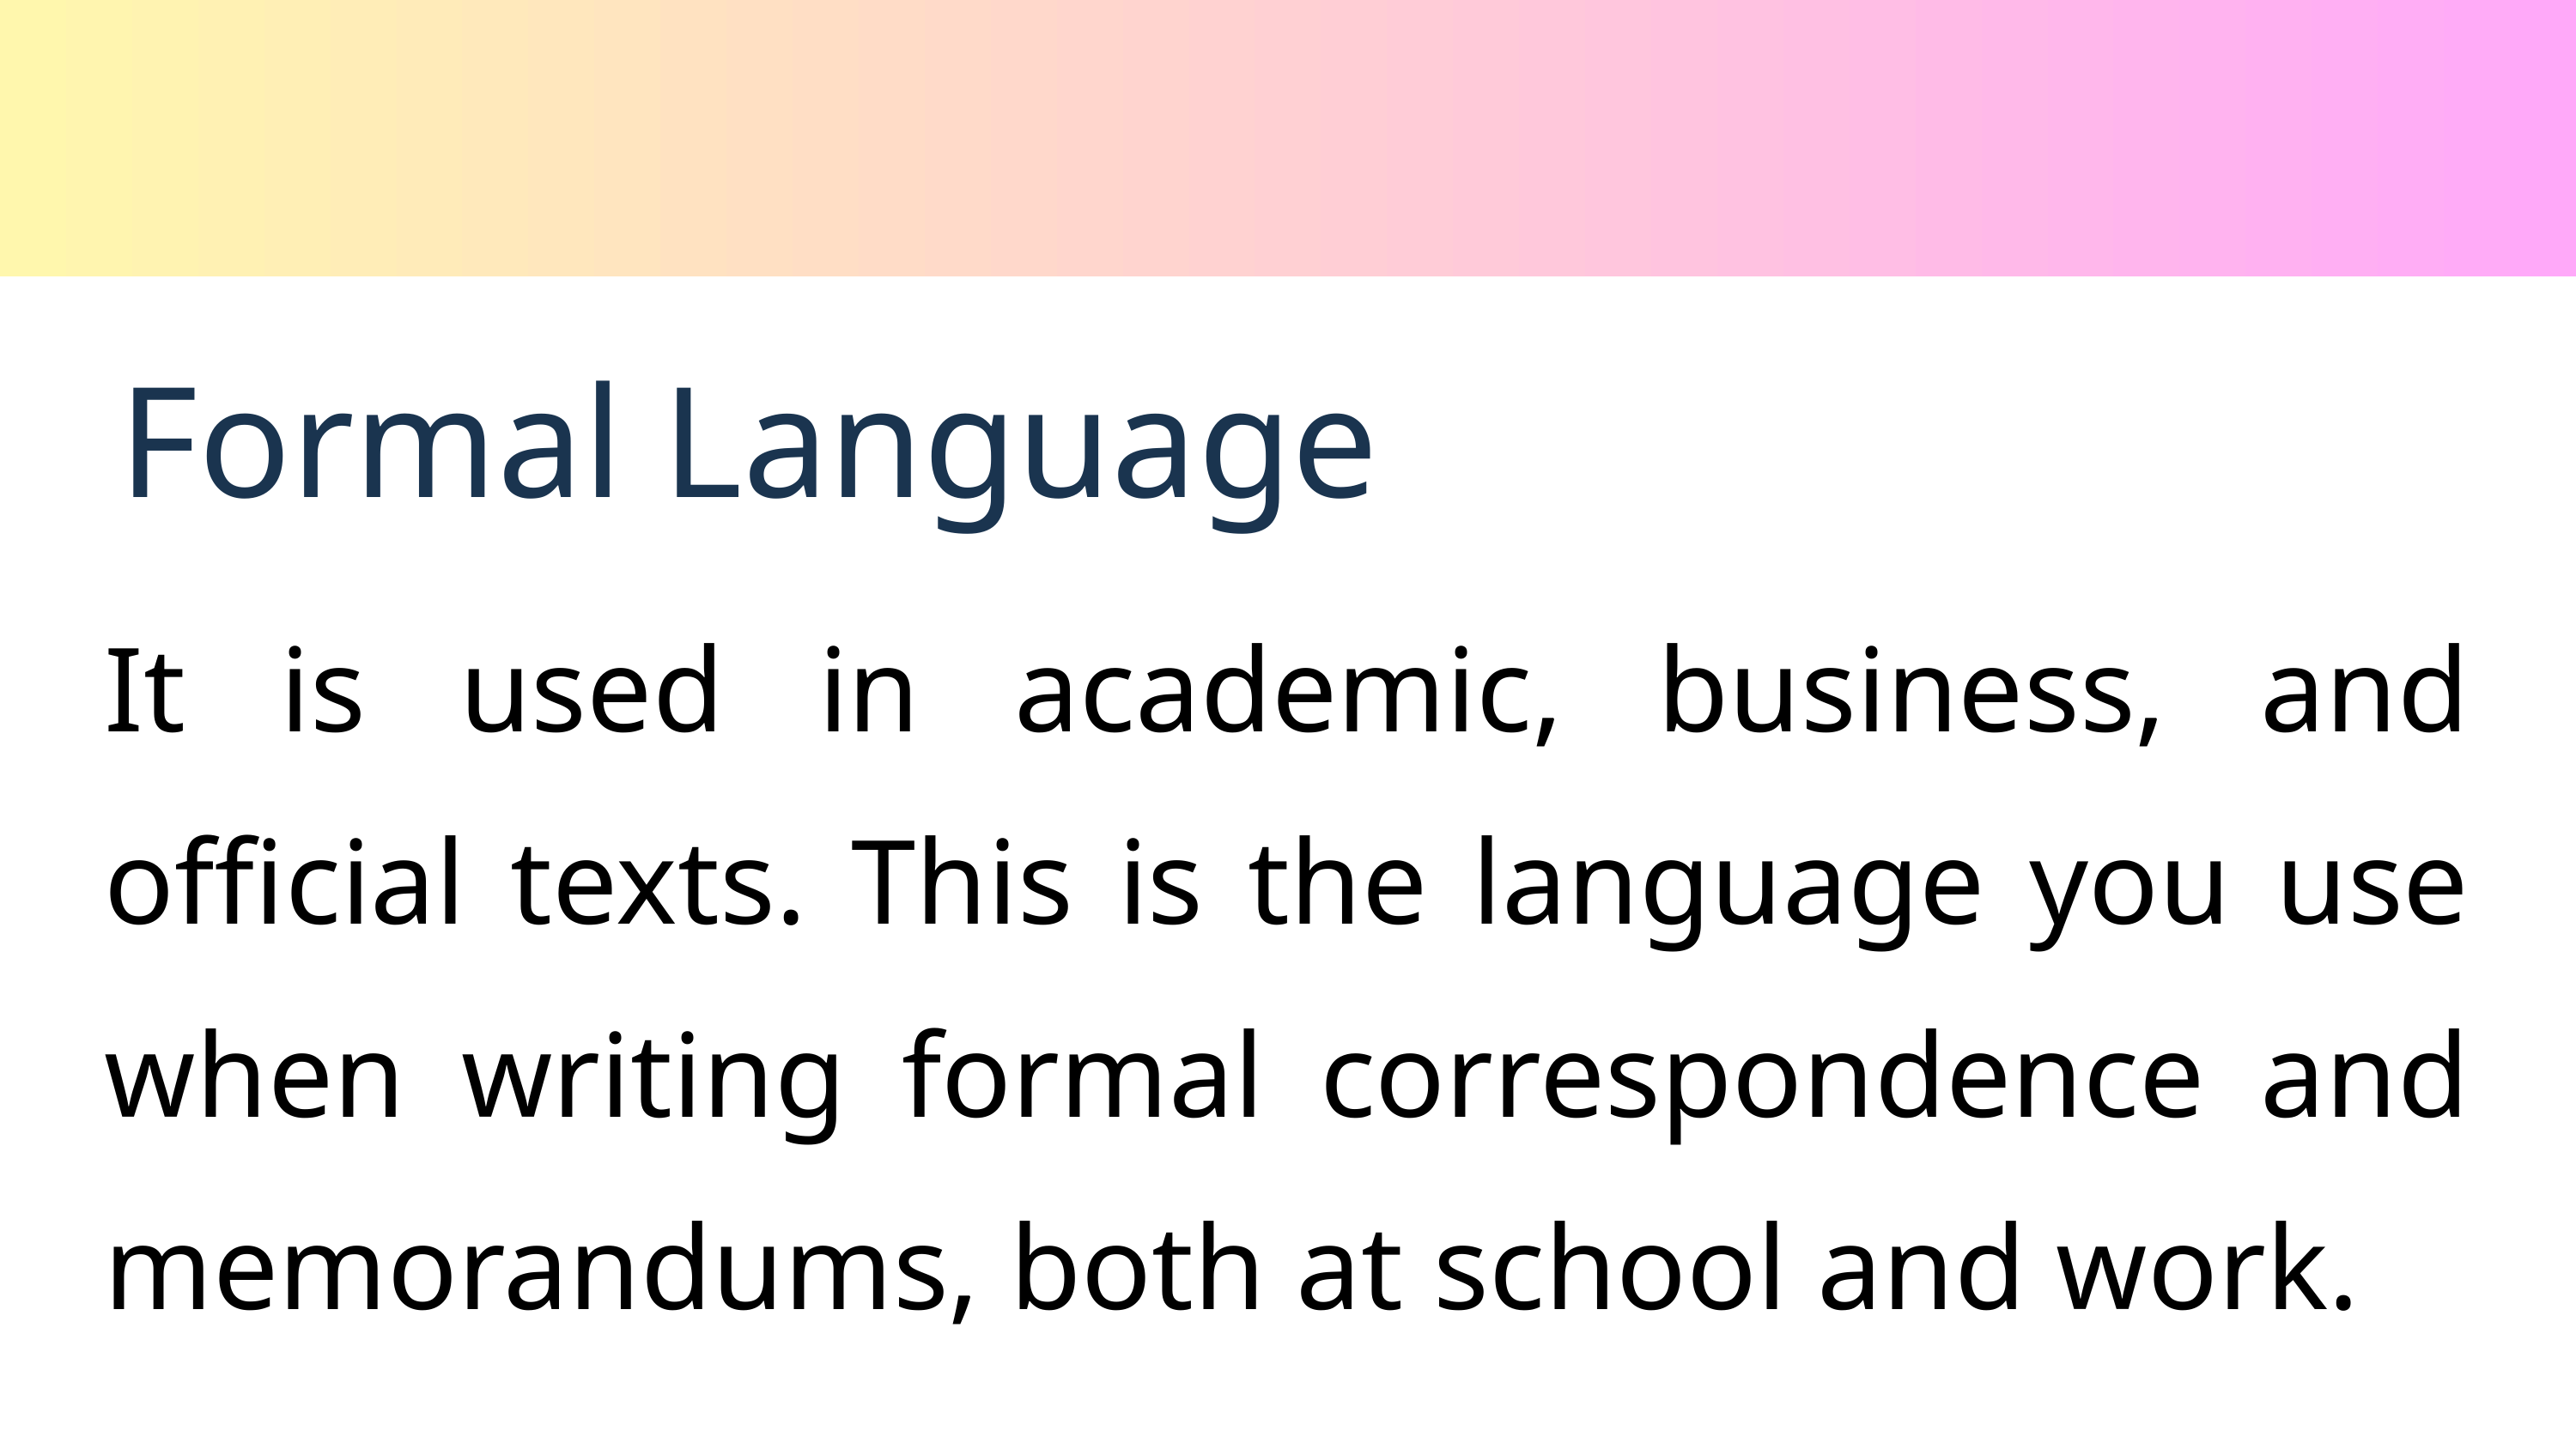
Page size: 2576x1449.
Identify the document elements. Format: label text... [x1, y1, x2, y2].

text_box Formal Language [118, 330, 2489, 529]
text_box [0, 0, 2576, 276]
text_box It is used in academic, business, and official texts. This is the language you use when writing formal correspondence and memorandums, both at school and work. [104, 562, 2472, 1333]
